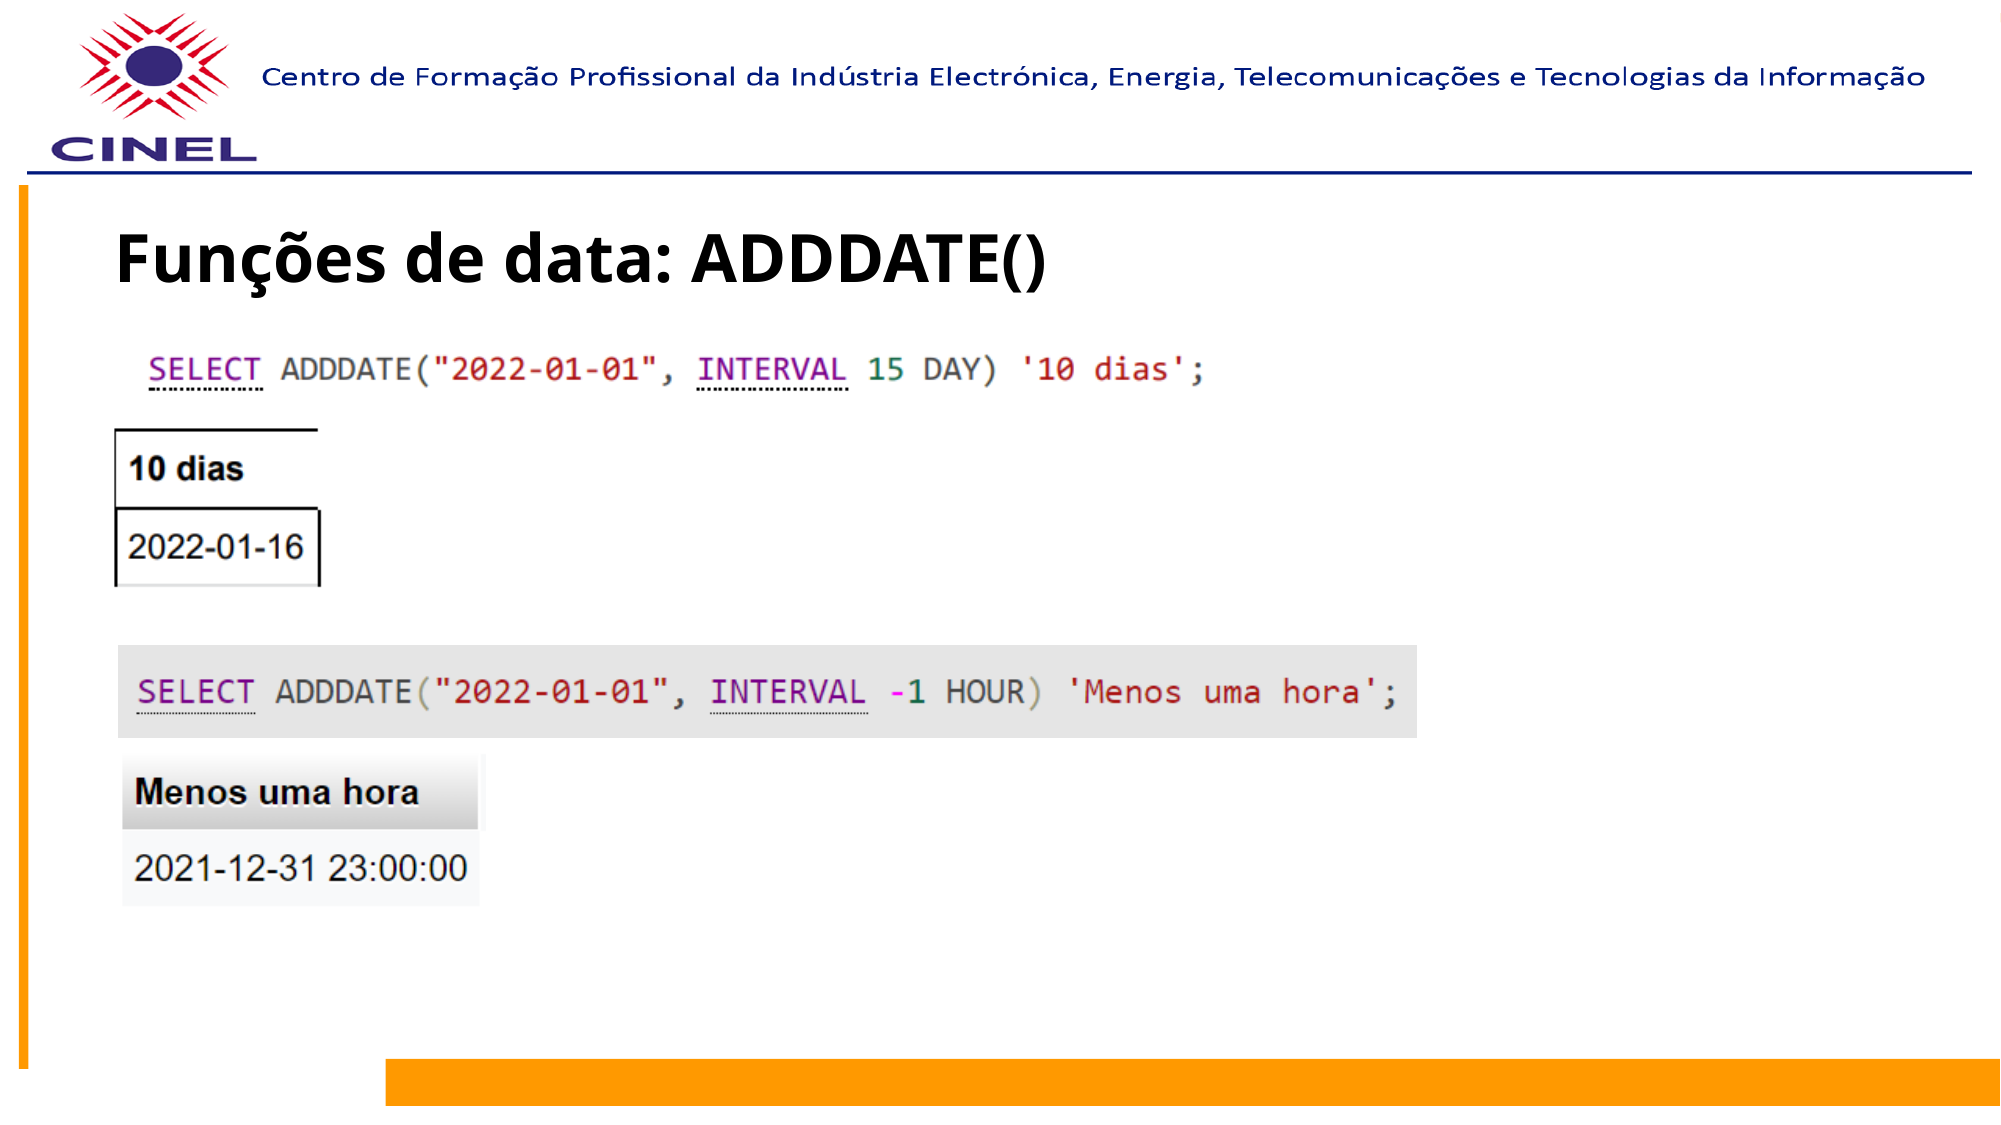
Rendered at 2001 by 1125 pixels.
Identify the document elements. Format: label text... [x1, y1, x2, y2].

picture [117, 745, 486, 912]
picture [117, 645, 1417, 739]
picture [7, 8, 2000, 185]
title Funções de data: ADDDATE() [99, 162, 1900, 350]
picture [99, 333, 1218, 595]
